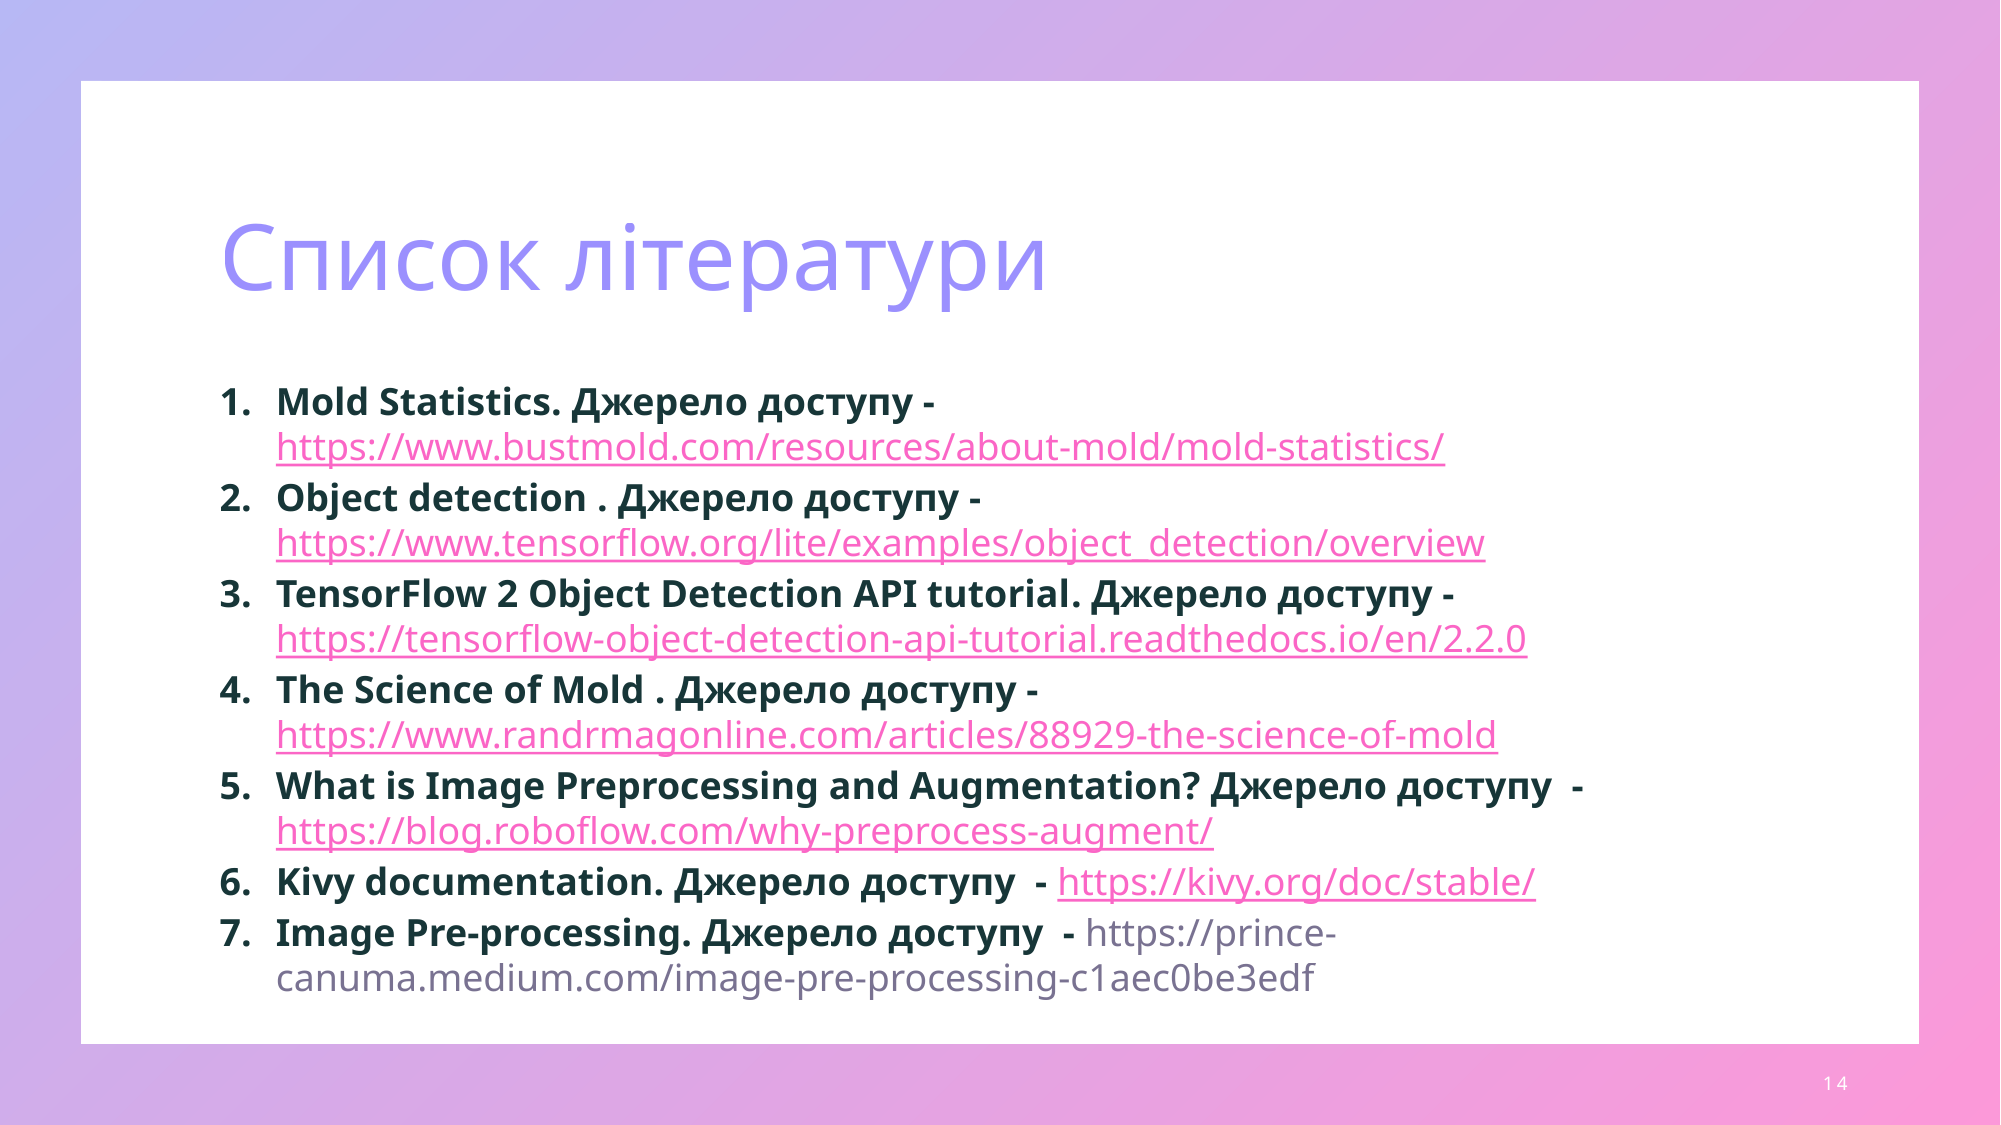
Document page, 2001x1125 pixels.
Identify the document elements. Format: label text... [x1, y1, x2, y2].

slide_number 14 [1412, 1054, 1863, 1115]
text_box Mold Statistics. Джерело доступу - https://www.bustmold.com/resources/about-mold/mold-statistics/ Object detection . Джерело доступу - https://www.tensorflow.org/lite/examples/object_detection/overview TensorFlow 2 Object Detection API tutorial. Джерело доступу -https://tensorflow-object-detection-api-tutorial.readthedocs.io/en/2.2.0 The Science of Mold . Джерело доступу - https://www.randrmagonline.com/articles/88929-the-science-of-mold What is Image Preprocessing and Augmentation? Джерело доступу - https://blog.roboflow.com/why-preprocess-augment/ Kivy documentation. Джерело доступу - https://kivy.org/doc/stable/ Image Pre-processing. Джерело доступу - https://prince-canuma.medium.com/image-pre-processing-c1aec0be3edf [204, 370, 1611, 1097]
text_box Список літератури [204, 204, 1205, 319]
